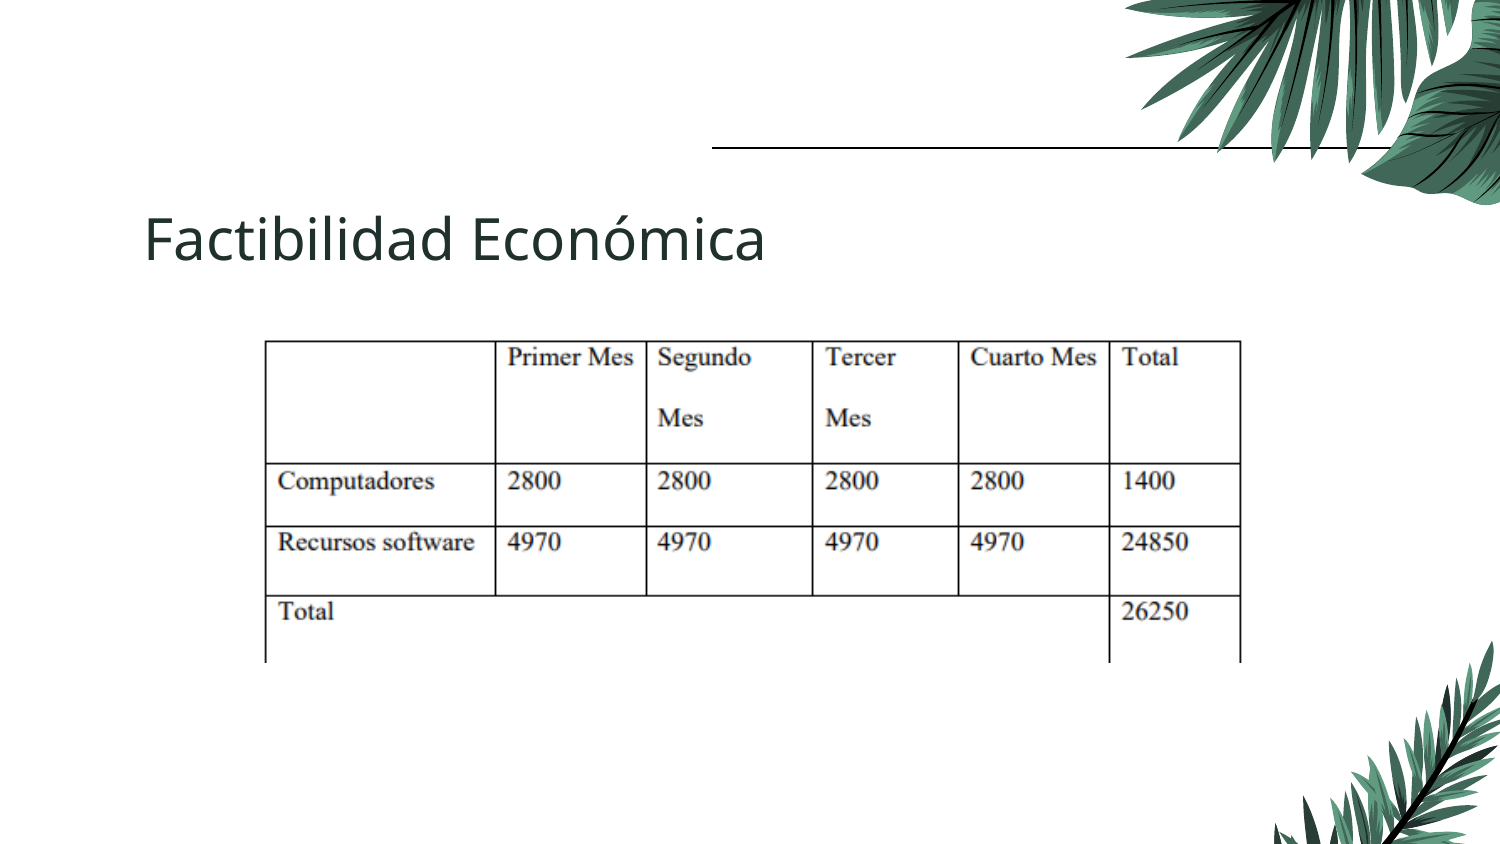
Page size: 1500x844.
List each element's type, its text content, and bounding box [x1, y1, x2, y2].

title Factibilidad Económica [128, 186, 958, 277]
picture [240, 326, 1260, 664]
